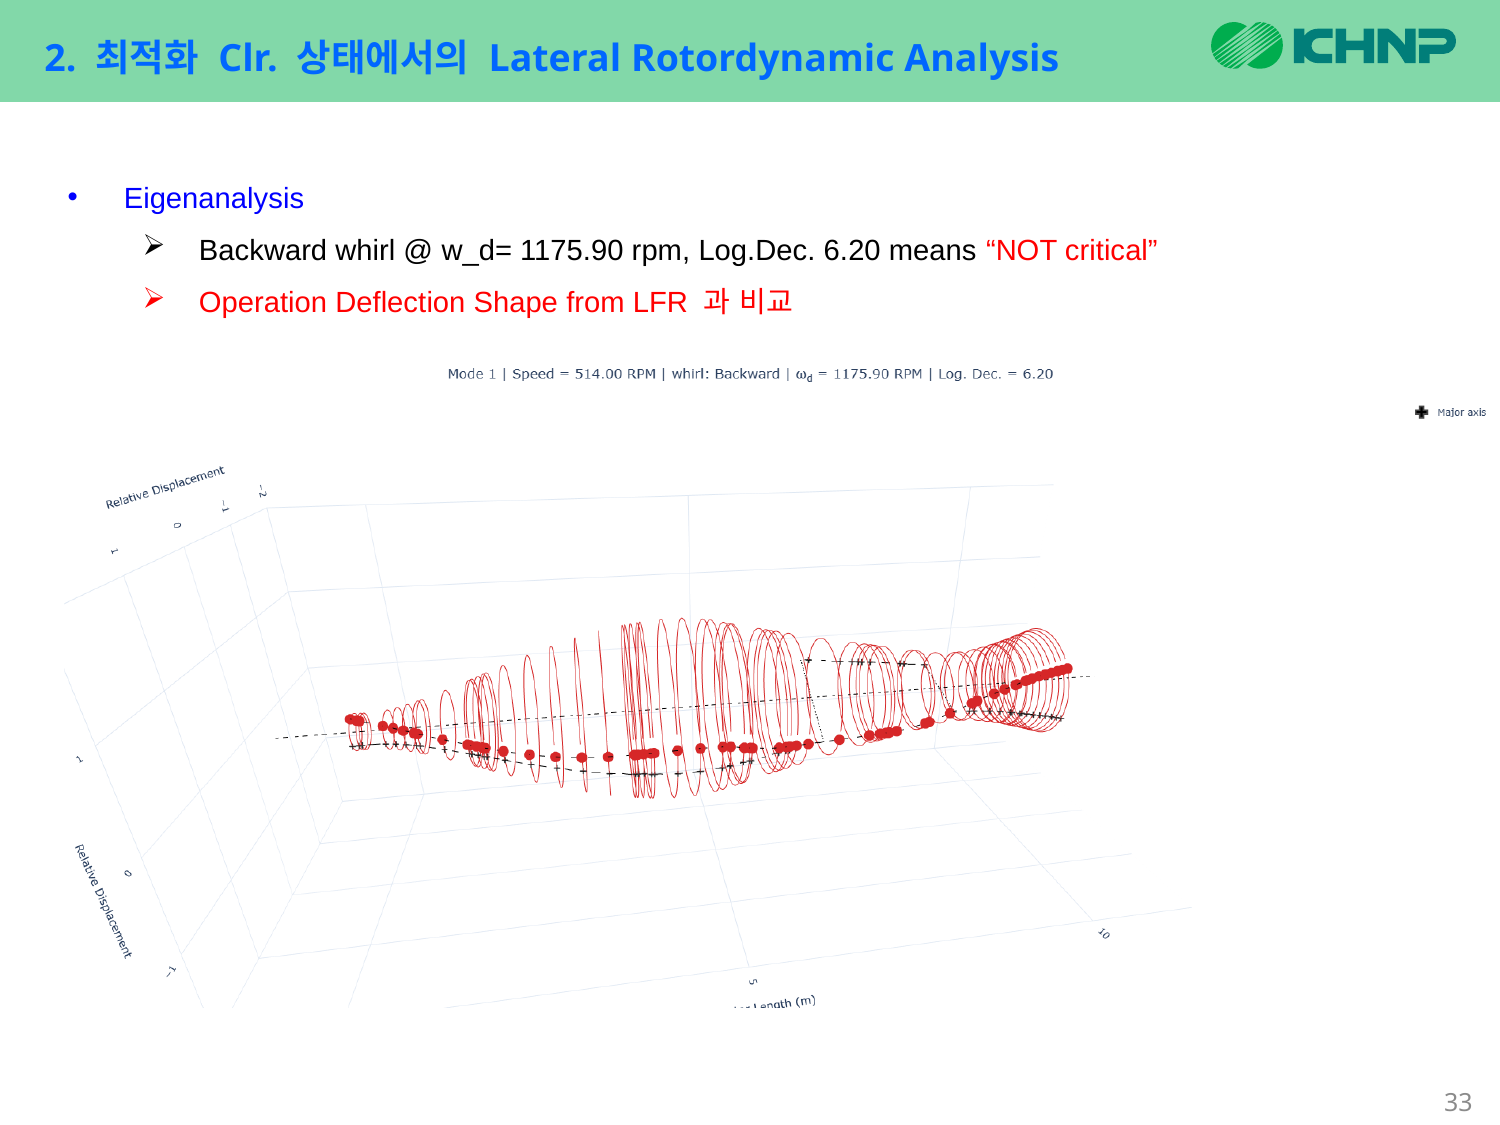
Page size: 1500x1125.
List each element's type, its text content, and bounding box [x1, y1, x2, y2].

text_box Eigenanalysis Backward whirl @ w_d= 1175.90 rpm, Log.Dec. 6.20 means “NOT critical” Operation Deflection Shape from LFR 과 비교 [52, 154, 1424, 320]
slide_number 33 [1175, 1079, 1488, 1125]
picture [0, 321, 1500, 1071]
text_box 2. 최적화 Clr. 상태에서의 Lateral Rotordynamic Analysis [29, 26, 1500, 87]
